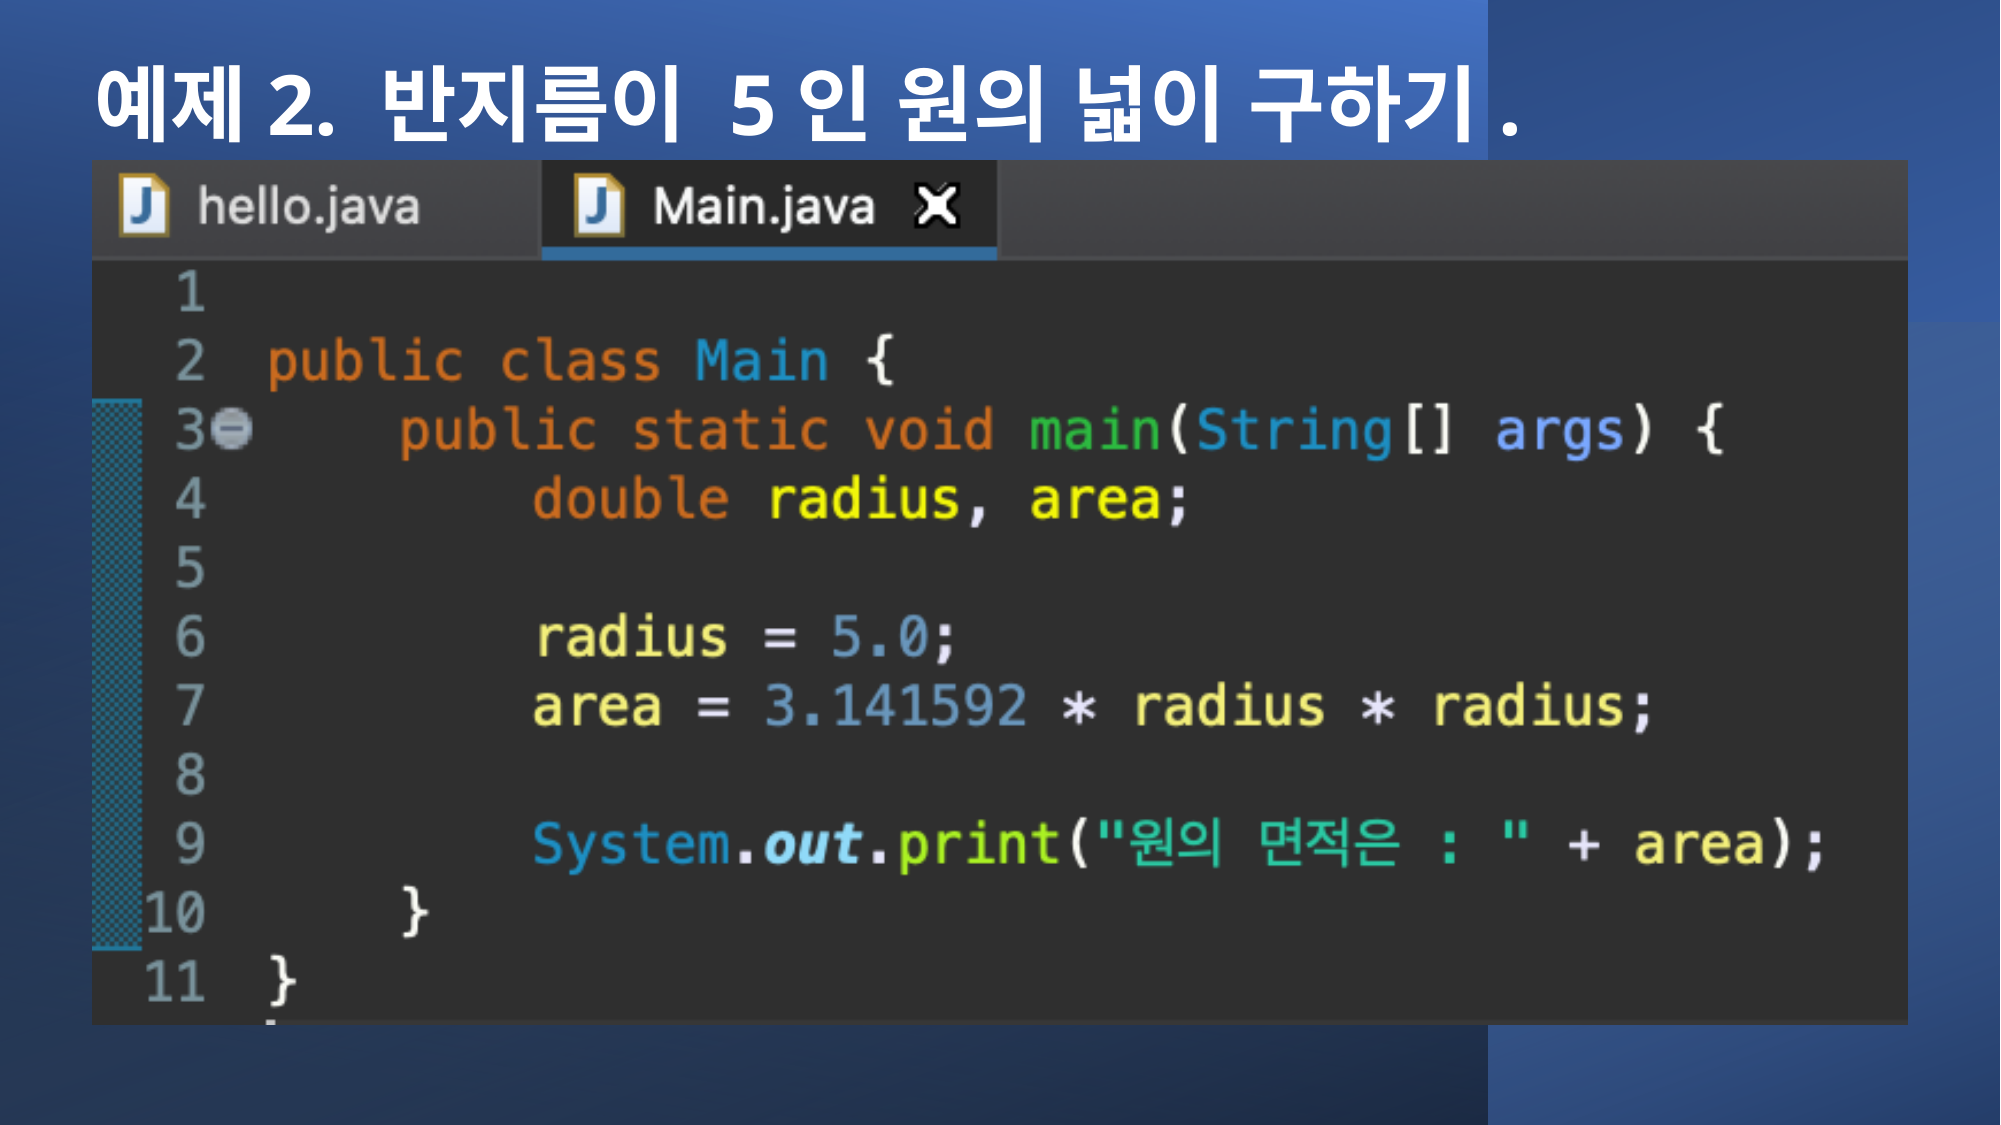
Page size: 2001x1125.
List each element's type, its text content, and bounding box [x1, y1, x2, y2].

text_box [0, 321, 2000, 1125]
text_box 예제2. 반지름이 5인 원의 넓이 구하기. [79, 44, 1559, 160]
picture [92, 160, 1908, 1025]
text_box [1489, 0, 2000, 321]
text_box [0, 0, 1489, 321]
